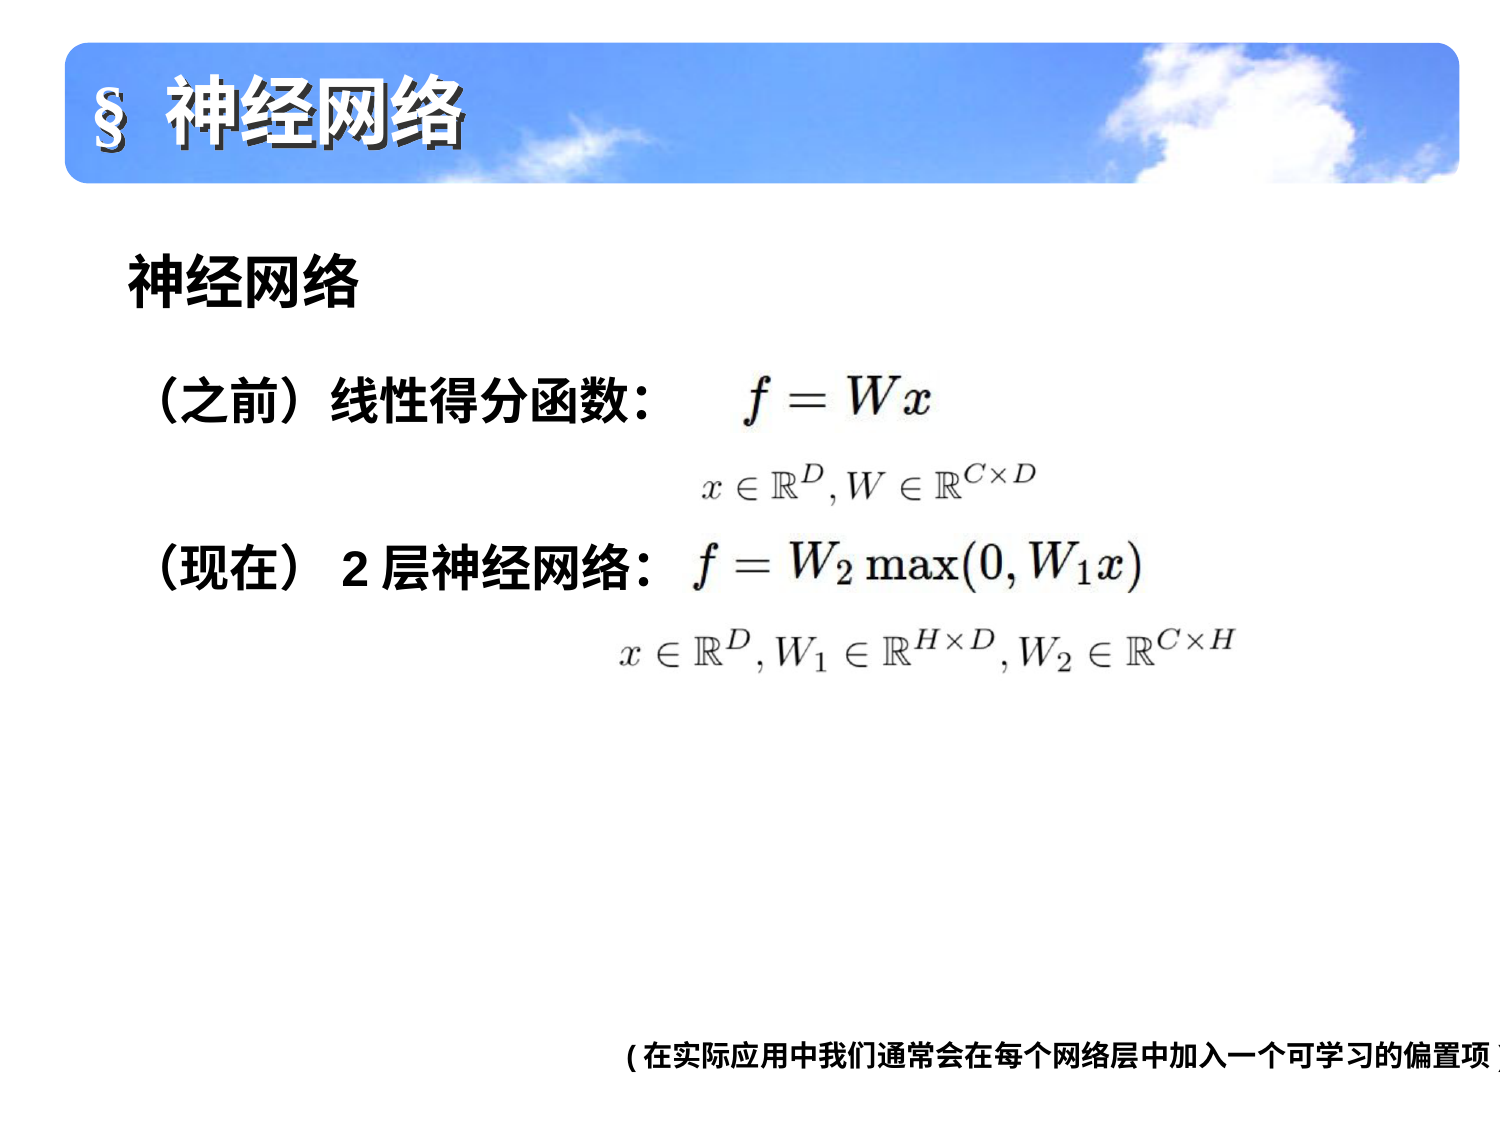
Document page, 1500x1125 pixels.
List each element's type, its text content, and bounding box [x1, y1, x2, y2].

picture [662, 533, 1167, 605]
text_box （之前）线性得分函数： [114, 362, 690, 438]
text_box § 神经网络 [74, 49, 1288, 168]
picture [64, 42, 1460, 184]
text_box （现在）2层神经网络： [114, 528, 655, 604]
picture [699, 362, 1039, 526]
picture [612, 612, 1240, 696]
text_box (在实际应用中我们通常会在每个网络层中加入一个可学习的偏置项) [611, 1030, 1500, 1080]
text_box 神经网络 [112, 237, 1450, 323]
